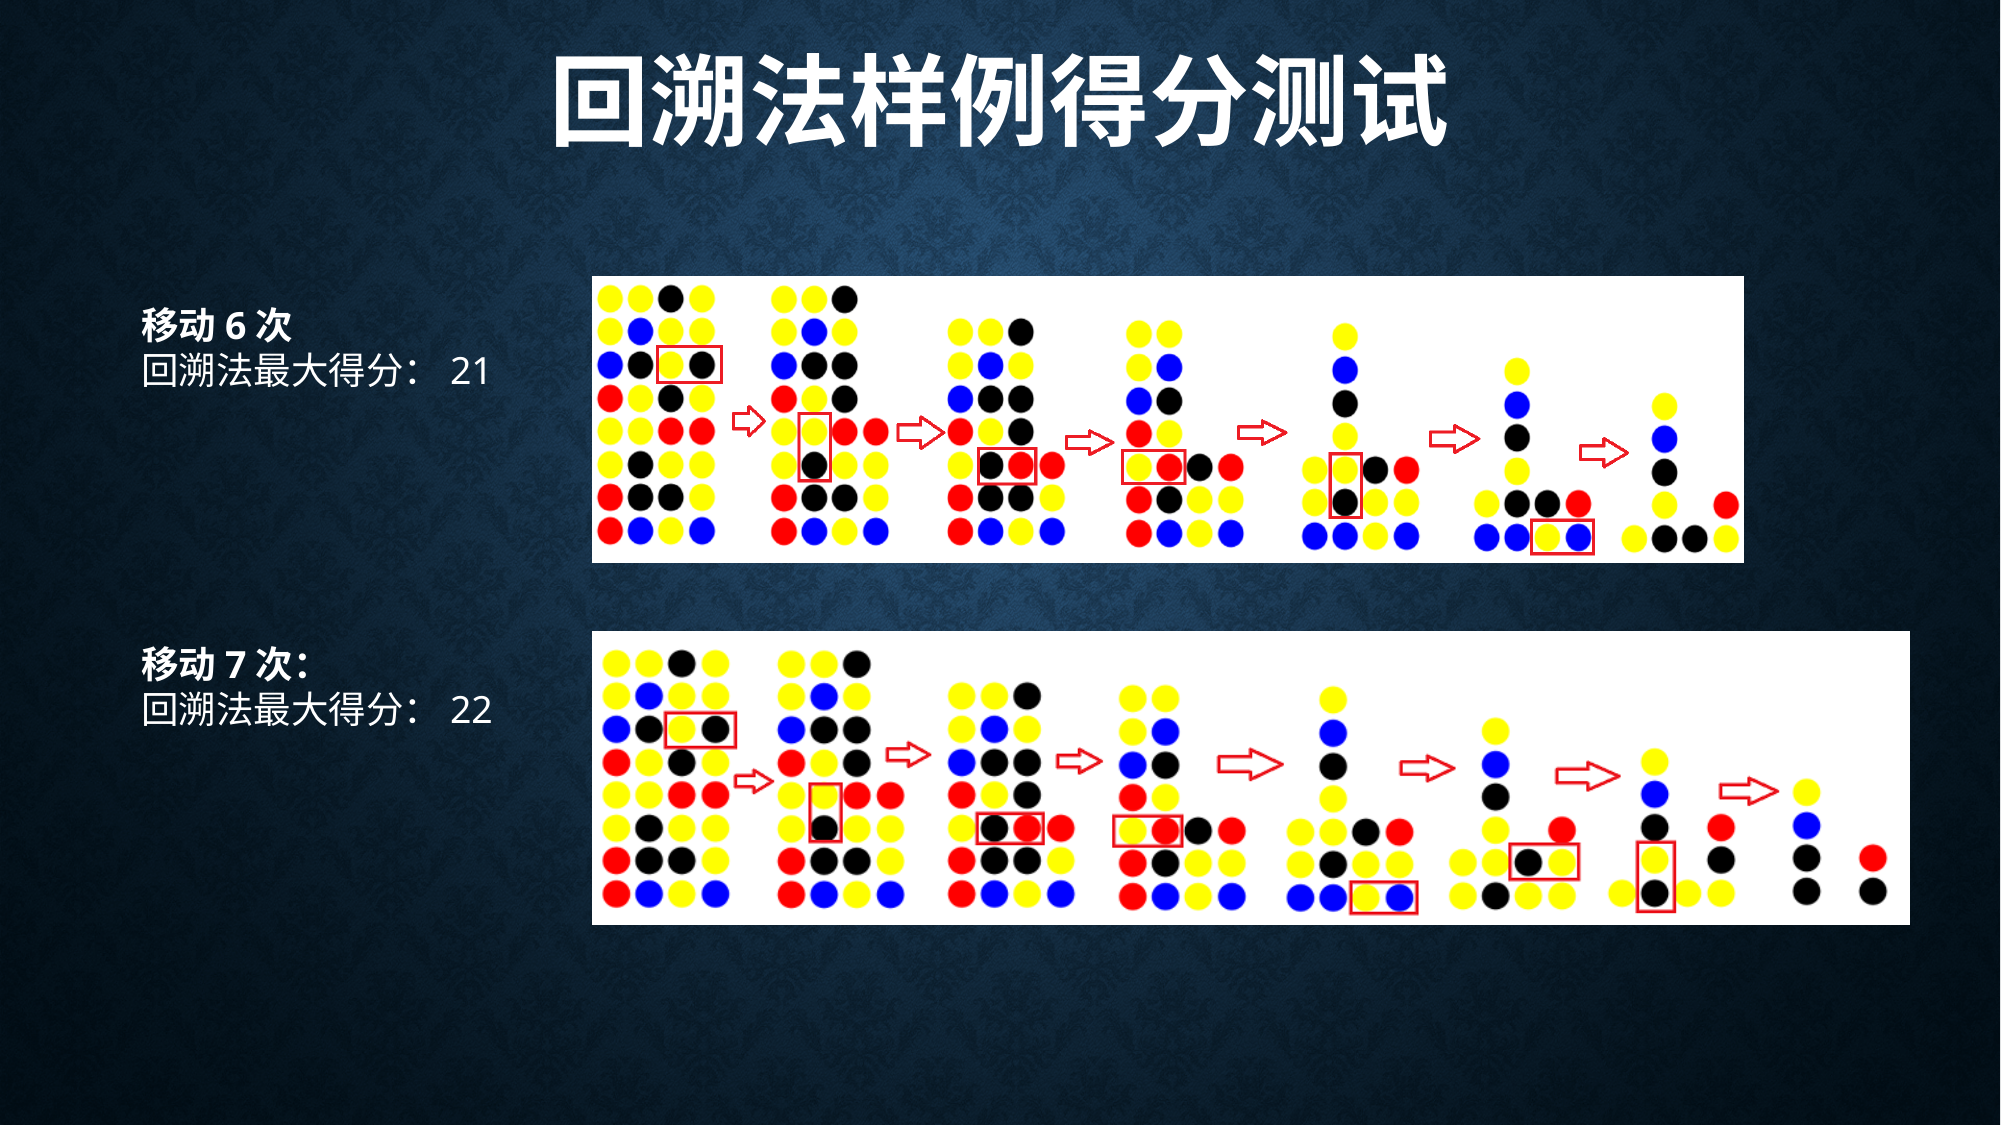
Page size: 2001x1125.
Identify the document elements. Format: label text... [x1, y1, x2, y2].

text_box 移动6次 回溯法最大得分：21 [126, 294, 508, 445]
picture [591, 631, 1911, 926]
title 回溯法样例得分测试 [195, 36, 1805, 168]
text_box 移动7次： 回溯法最大得分：22 [126, 633, 508, 784]
picture [591, 276, 1745, 563]
